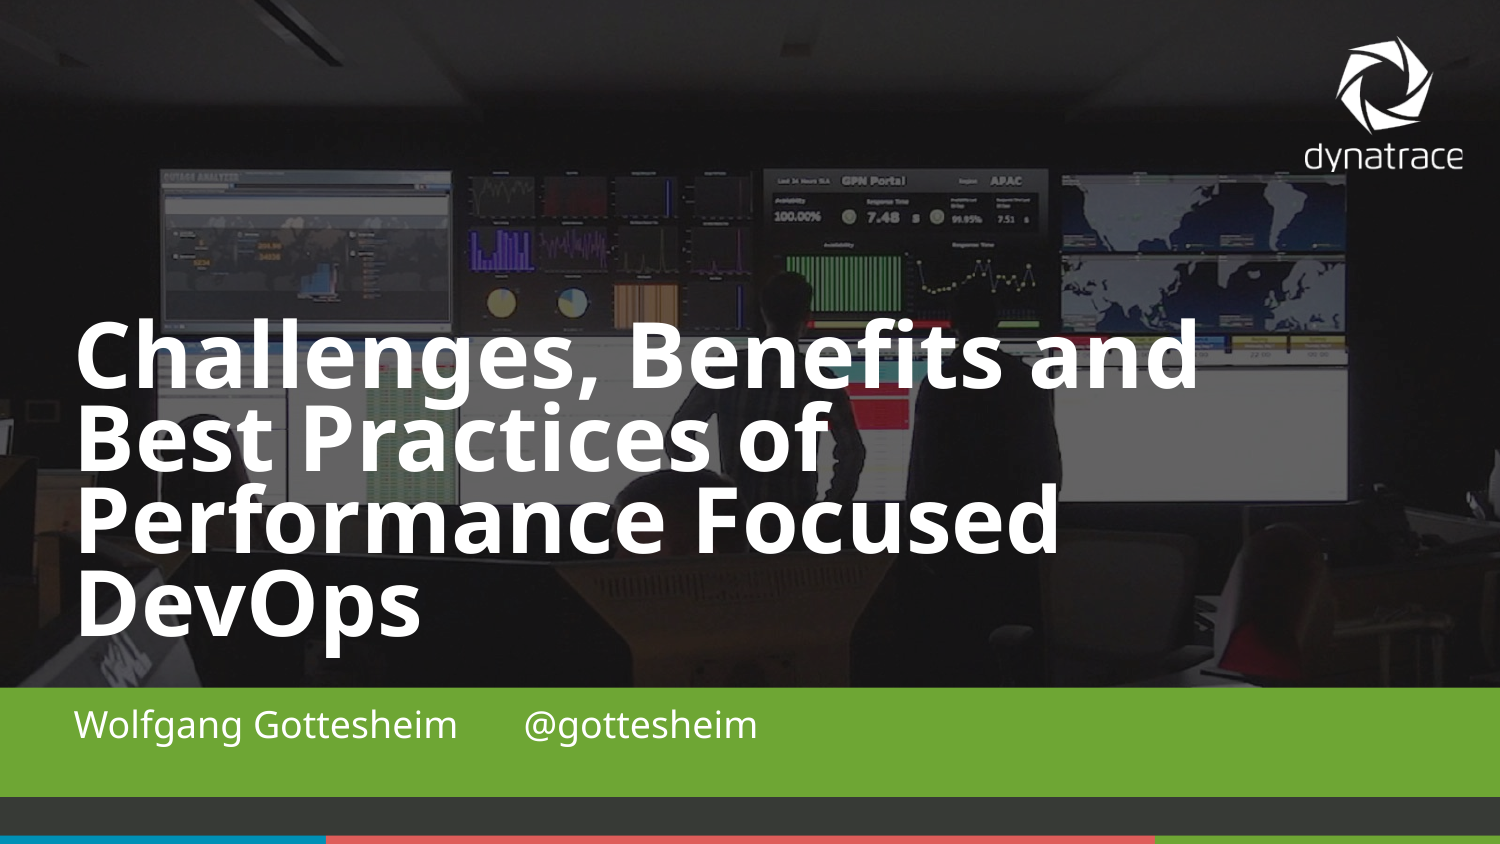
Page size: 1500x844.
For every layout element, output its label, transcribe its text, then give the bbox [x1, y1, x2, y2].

list Wolfgang Gottesheim @gottesheim [58, 702, 1471, 783]
title Challenges, Benefits and Best Practices of Performance Focused DevOps [58, 362, 1424, 661]
